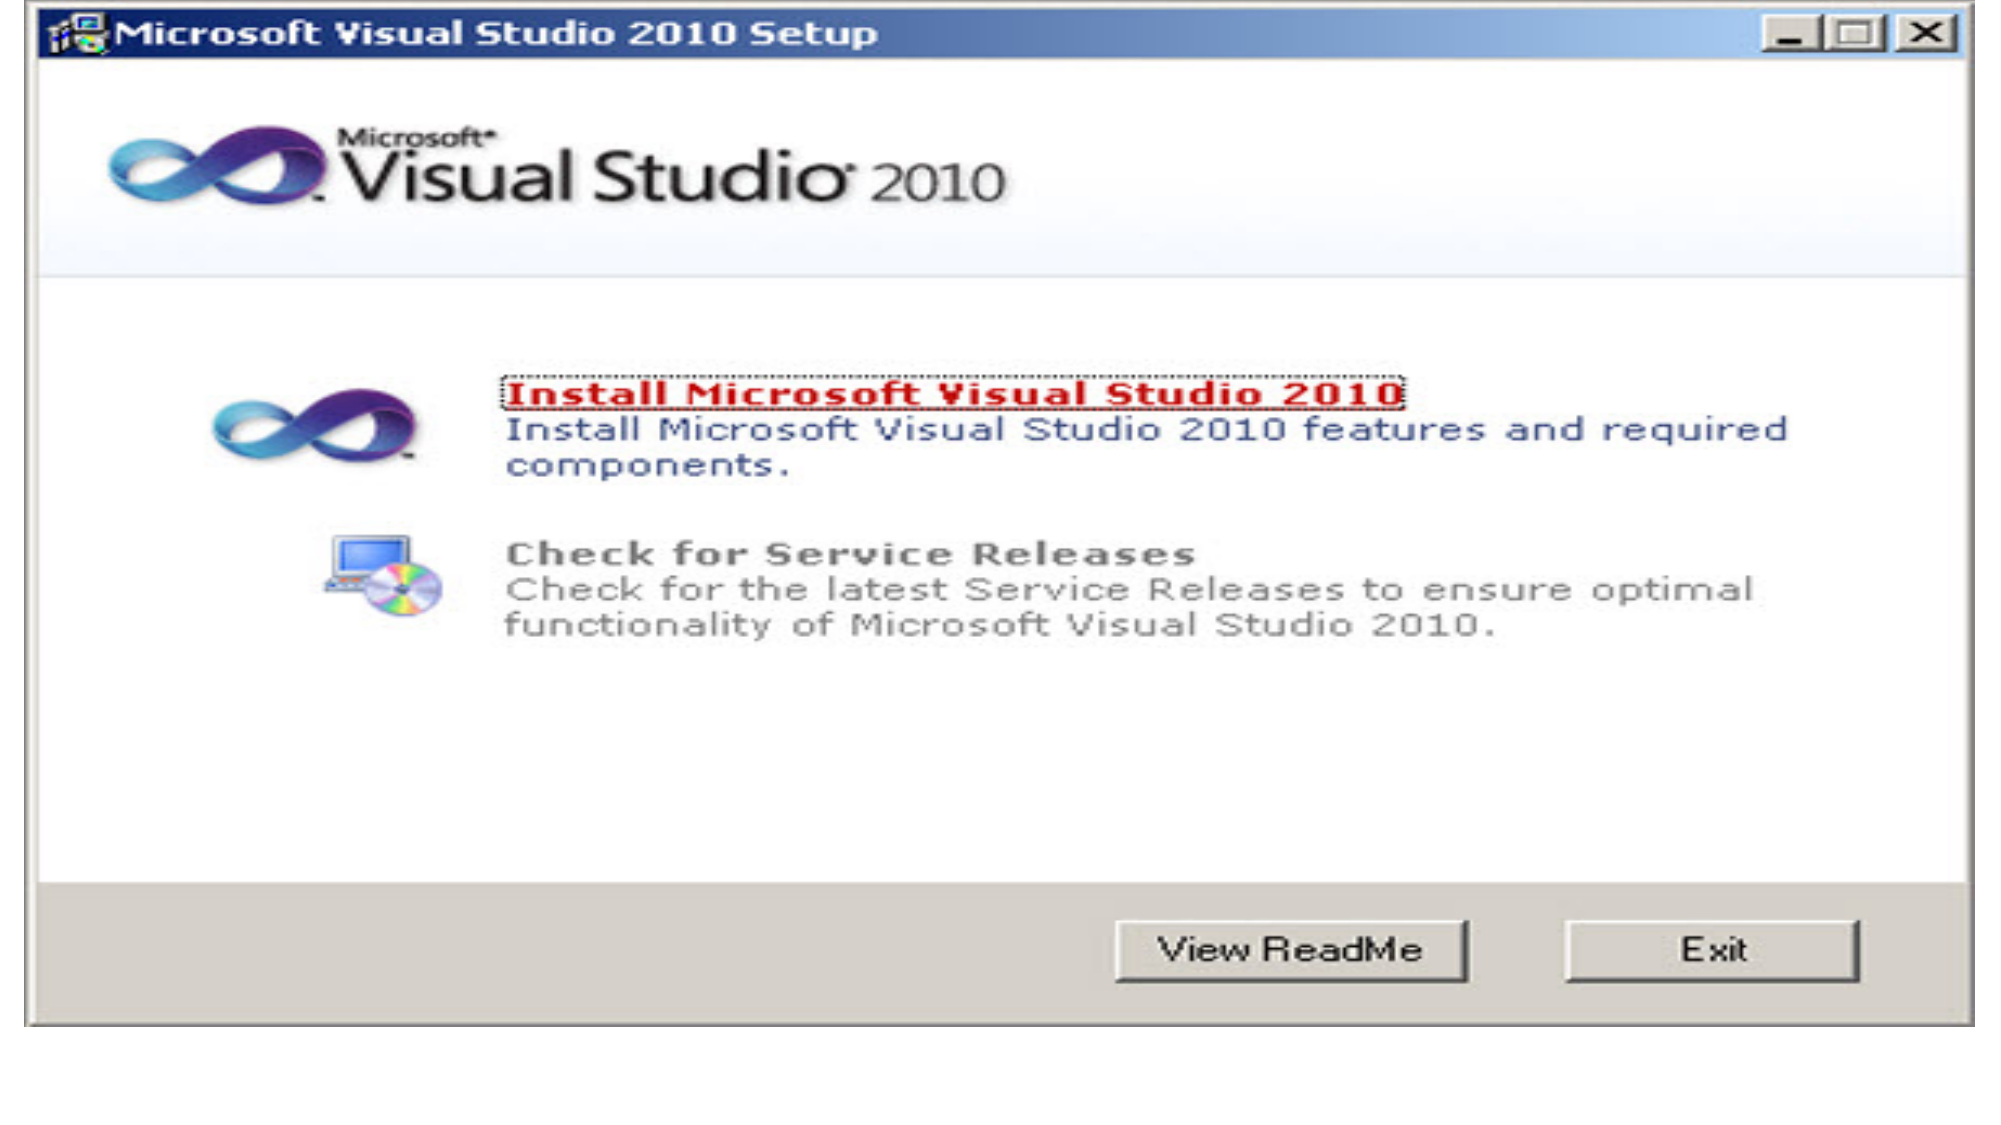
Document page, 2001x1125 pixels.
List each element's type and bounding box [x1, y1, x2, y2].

picture [24, 0, 1975, 1027]
